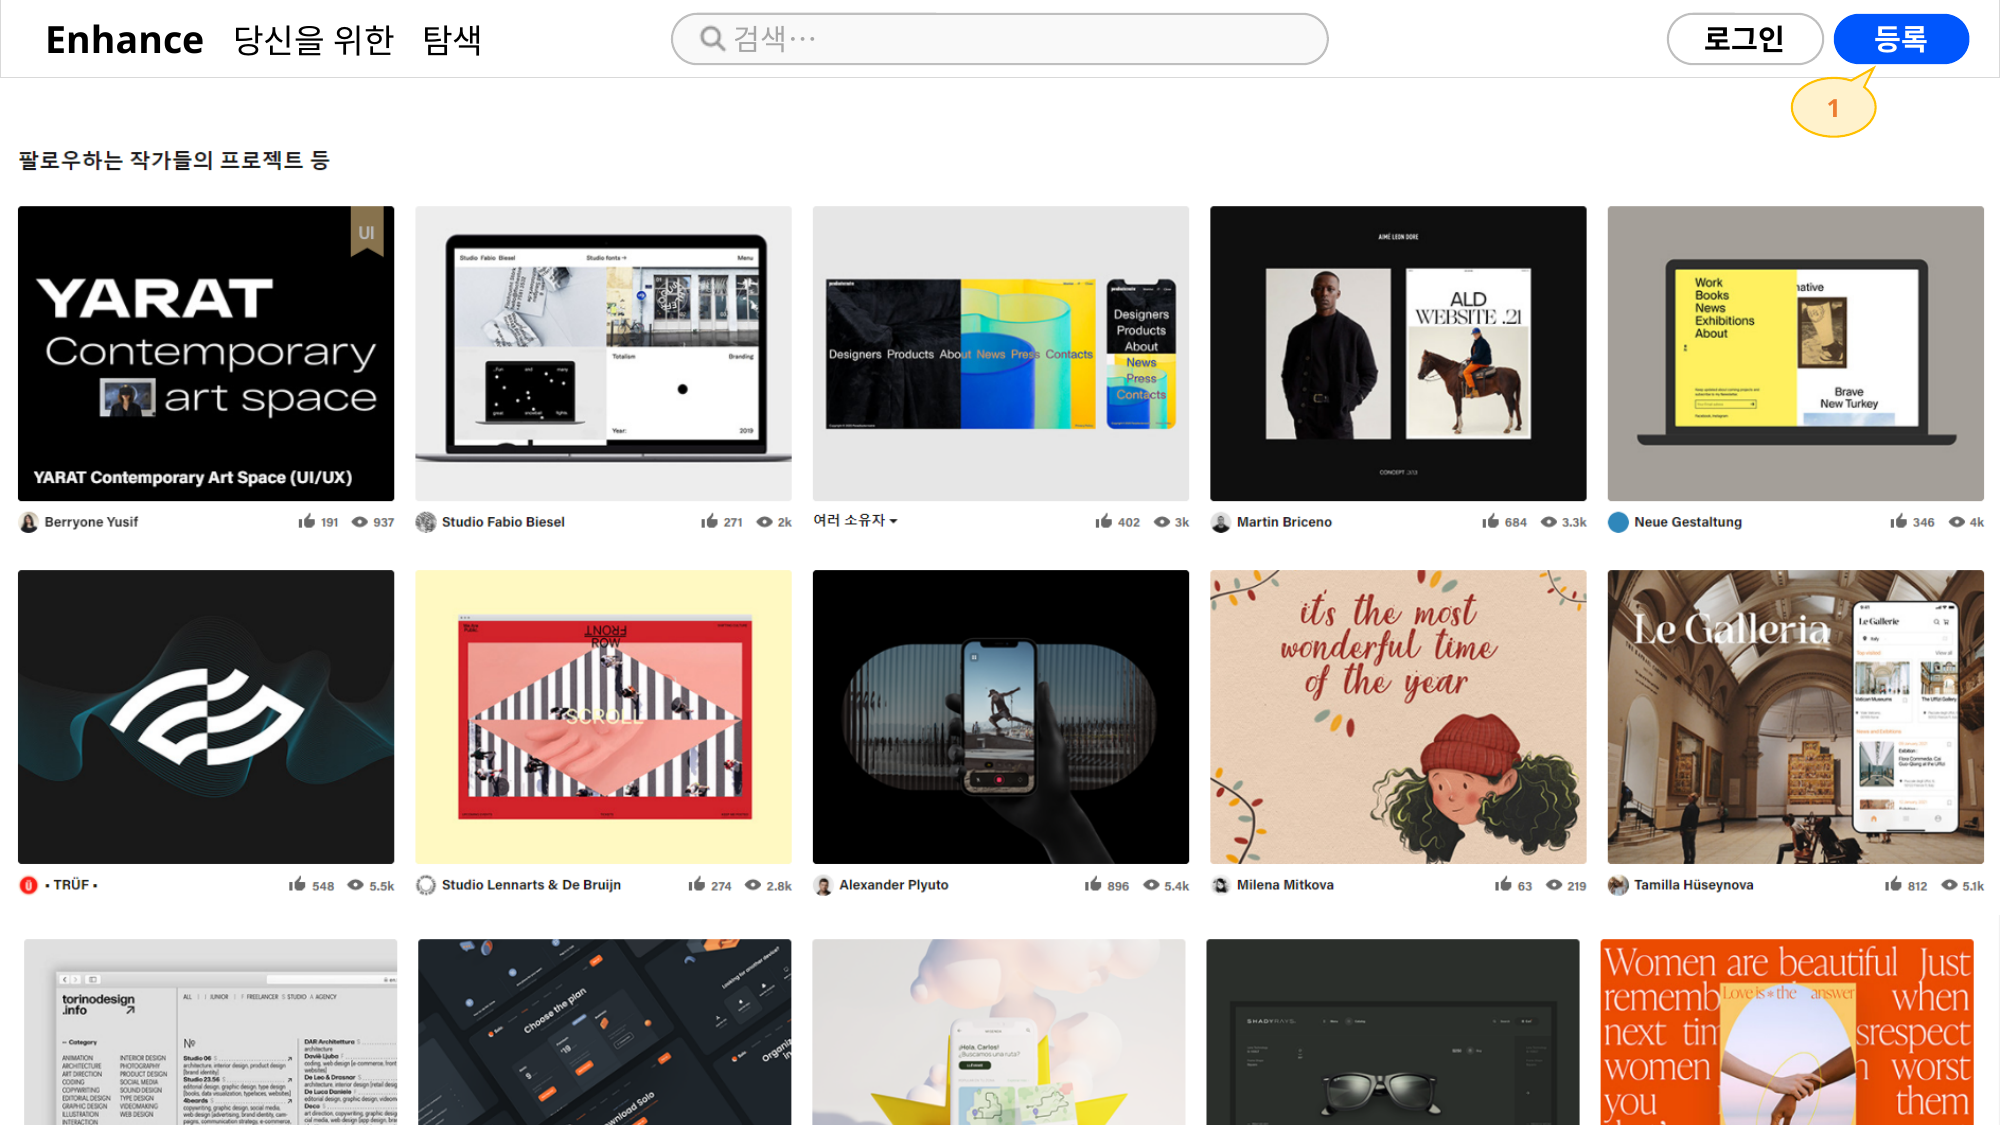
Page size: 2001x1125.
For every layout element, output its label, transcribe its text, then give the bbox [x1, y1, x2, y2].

text_box 1 [1790, 78, 1877, 133]
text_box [0, 133, 2000, 1125]
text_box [0, 0, 2000, 78]
